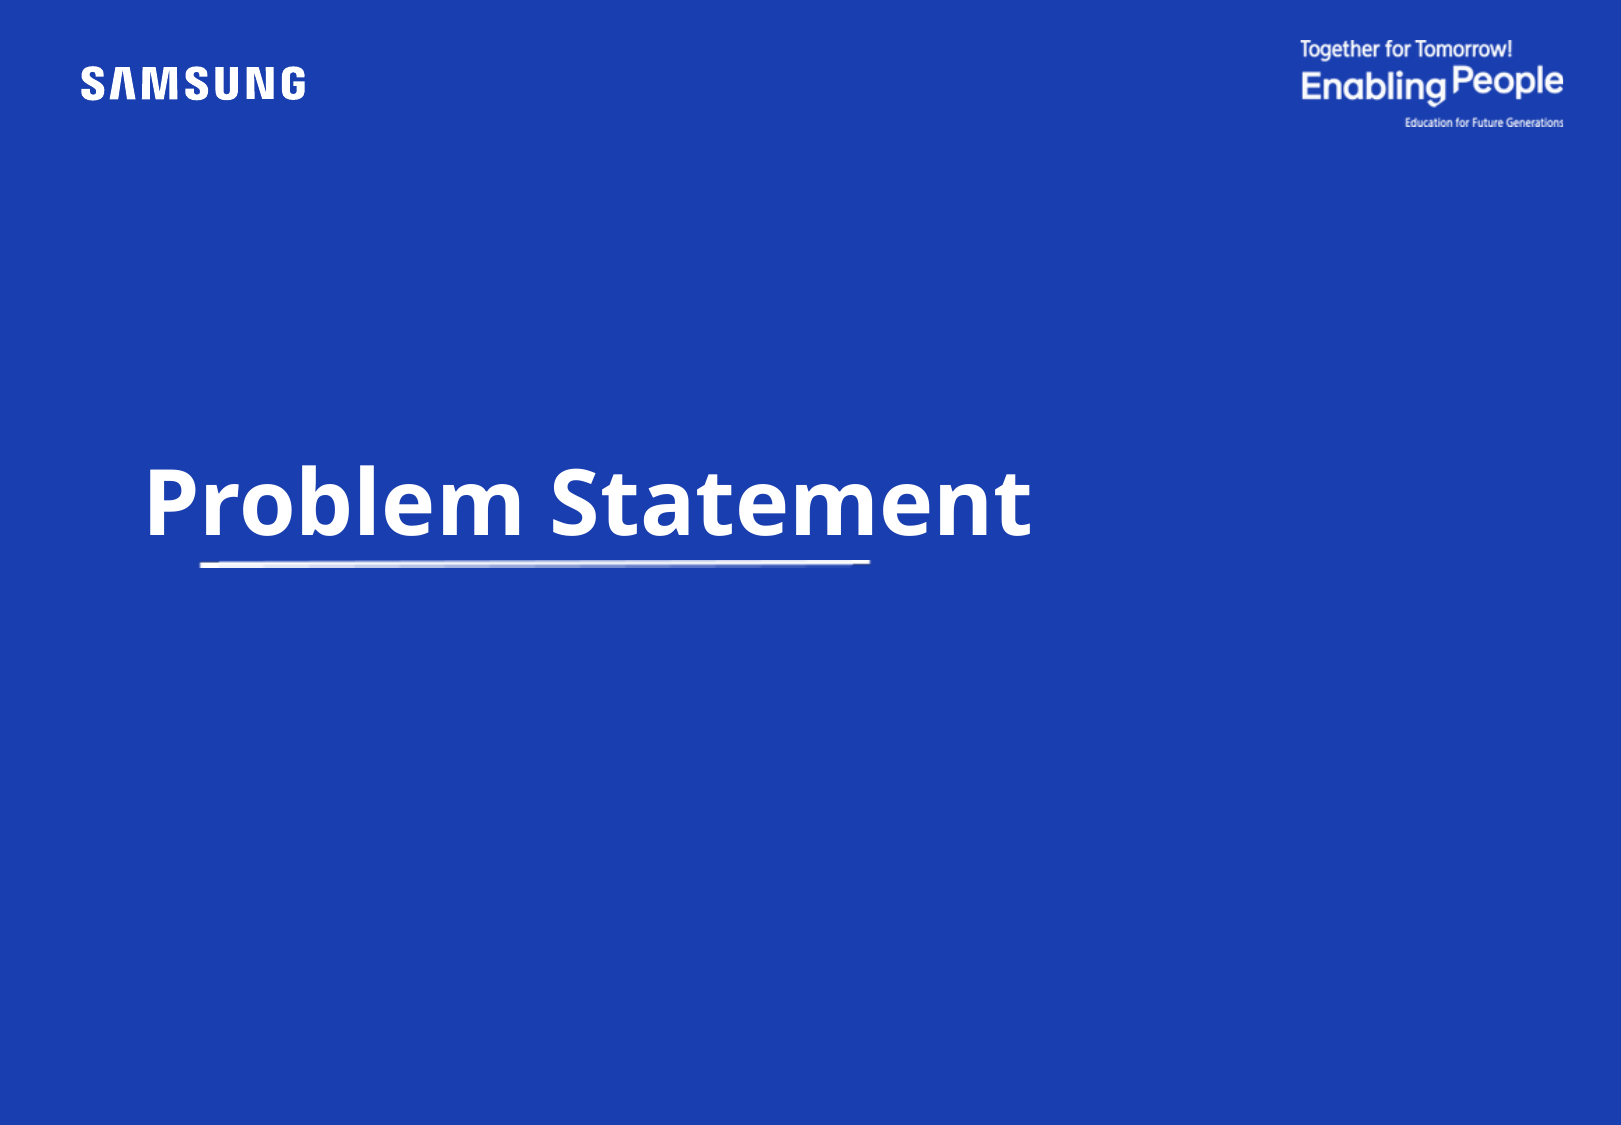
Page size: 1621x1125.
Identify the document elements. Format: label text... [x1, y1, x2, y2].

text_box [1300, 40, 1564, 127]
text_box [159, 560, 912, 568]
text_box Problem Statement [142, 425, 1510, 555]
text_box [81, 65, 305, 101]
